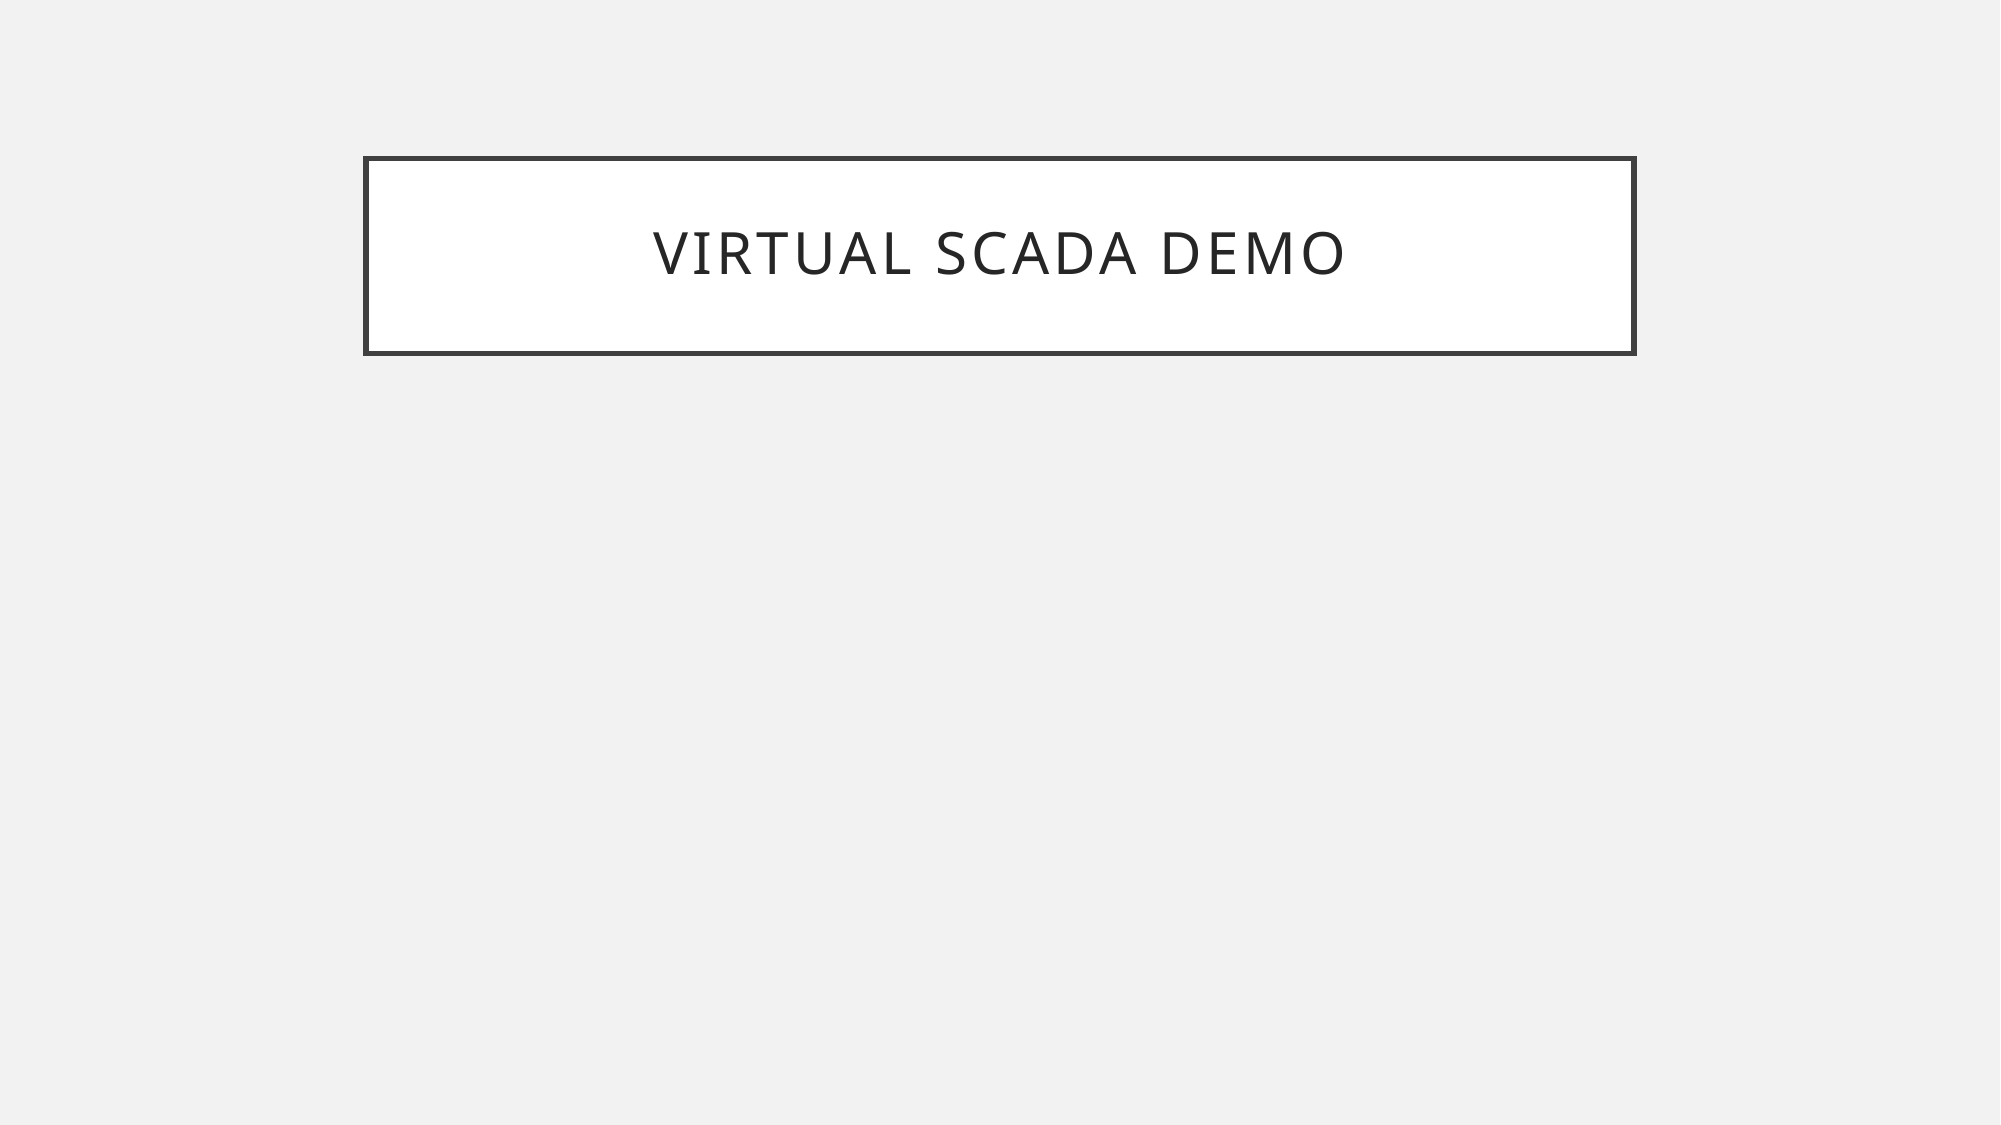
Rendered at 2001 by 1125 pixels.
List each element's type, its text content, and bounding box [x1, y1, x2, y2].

title Virtual SCADA Demo [363, 156, 1637, 356]
